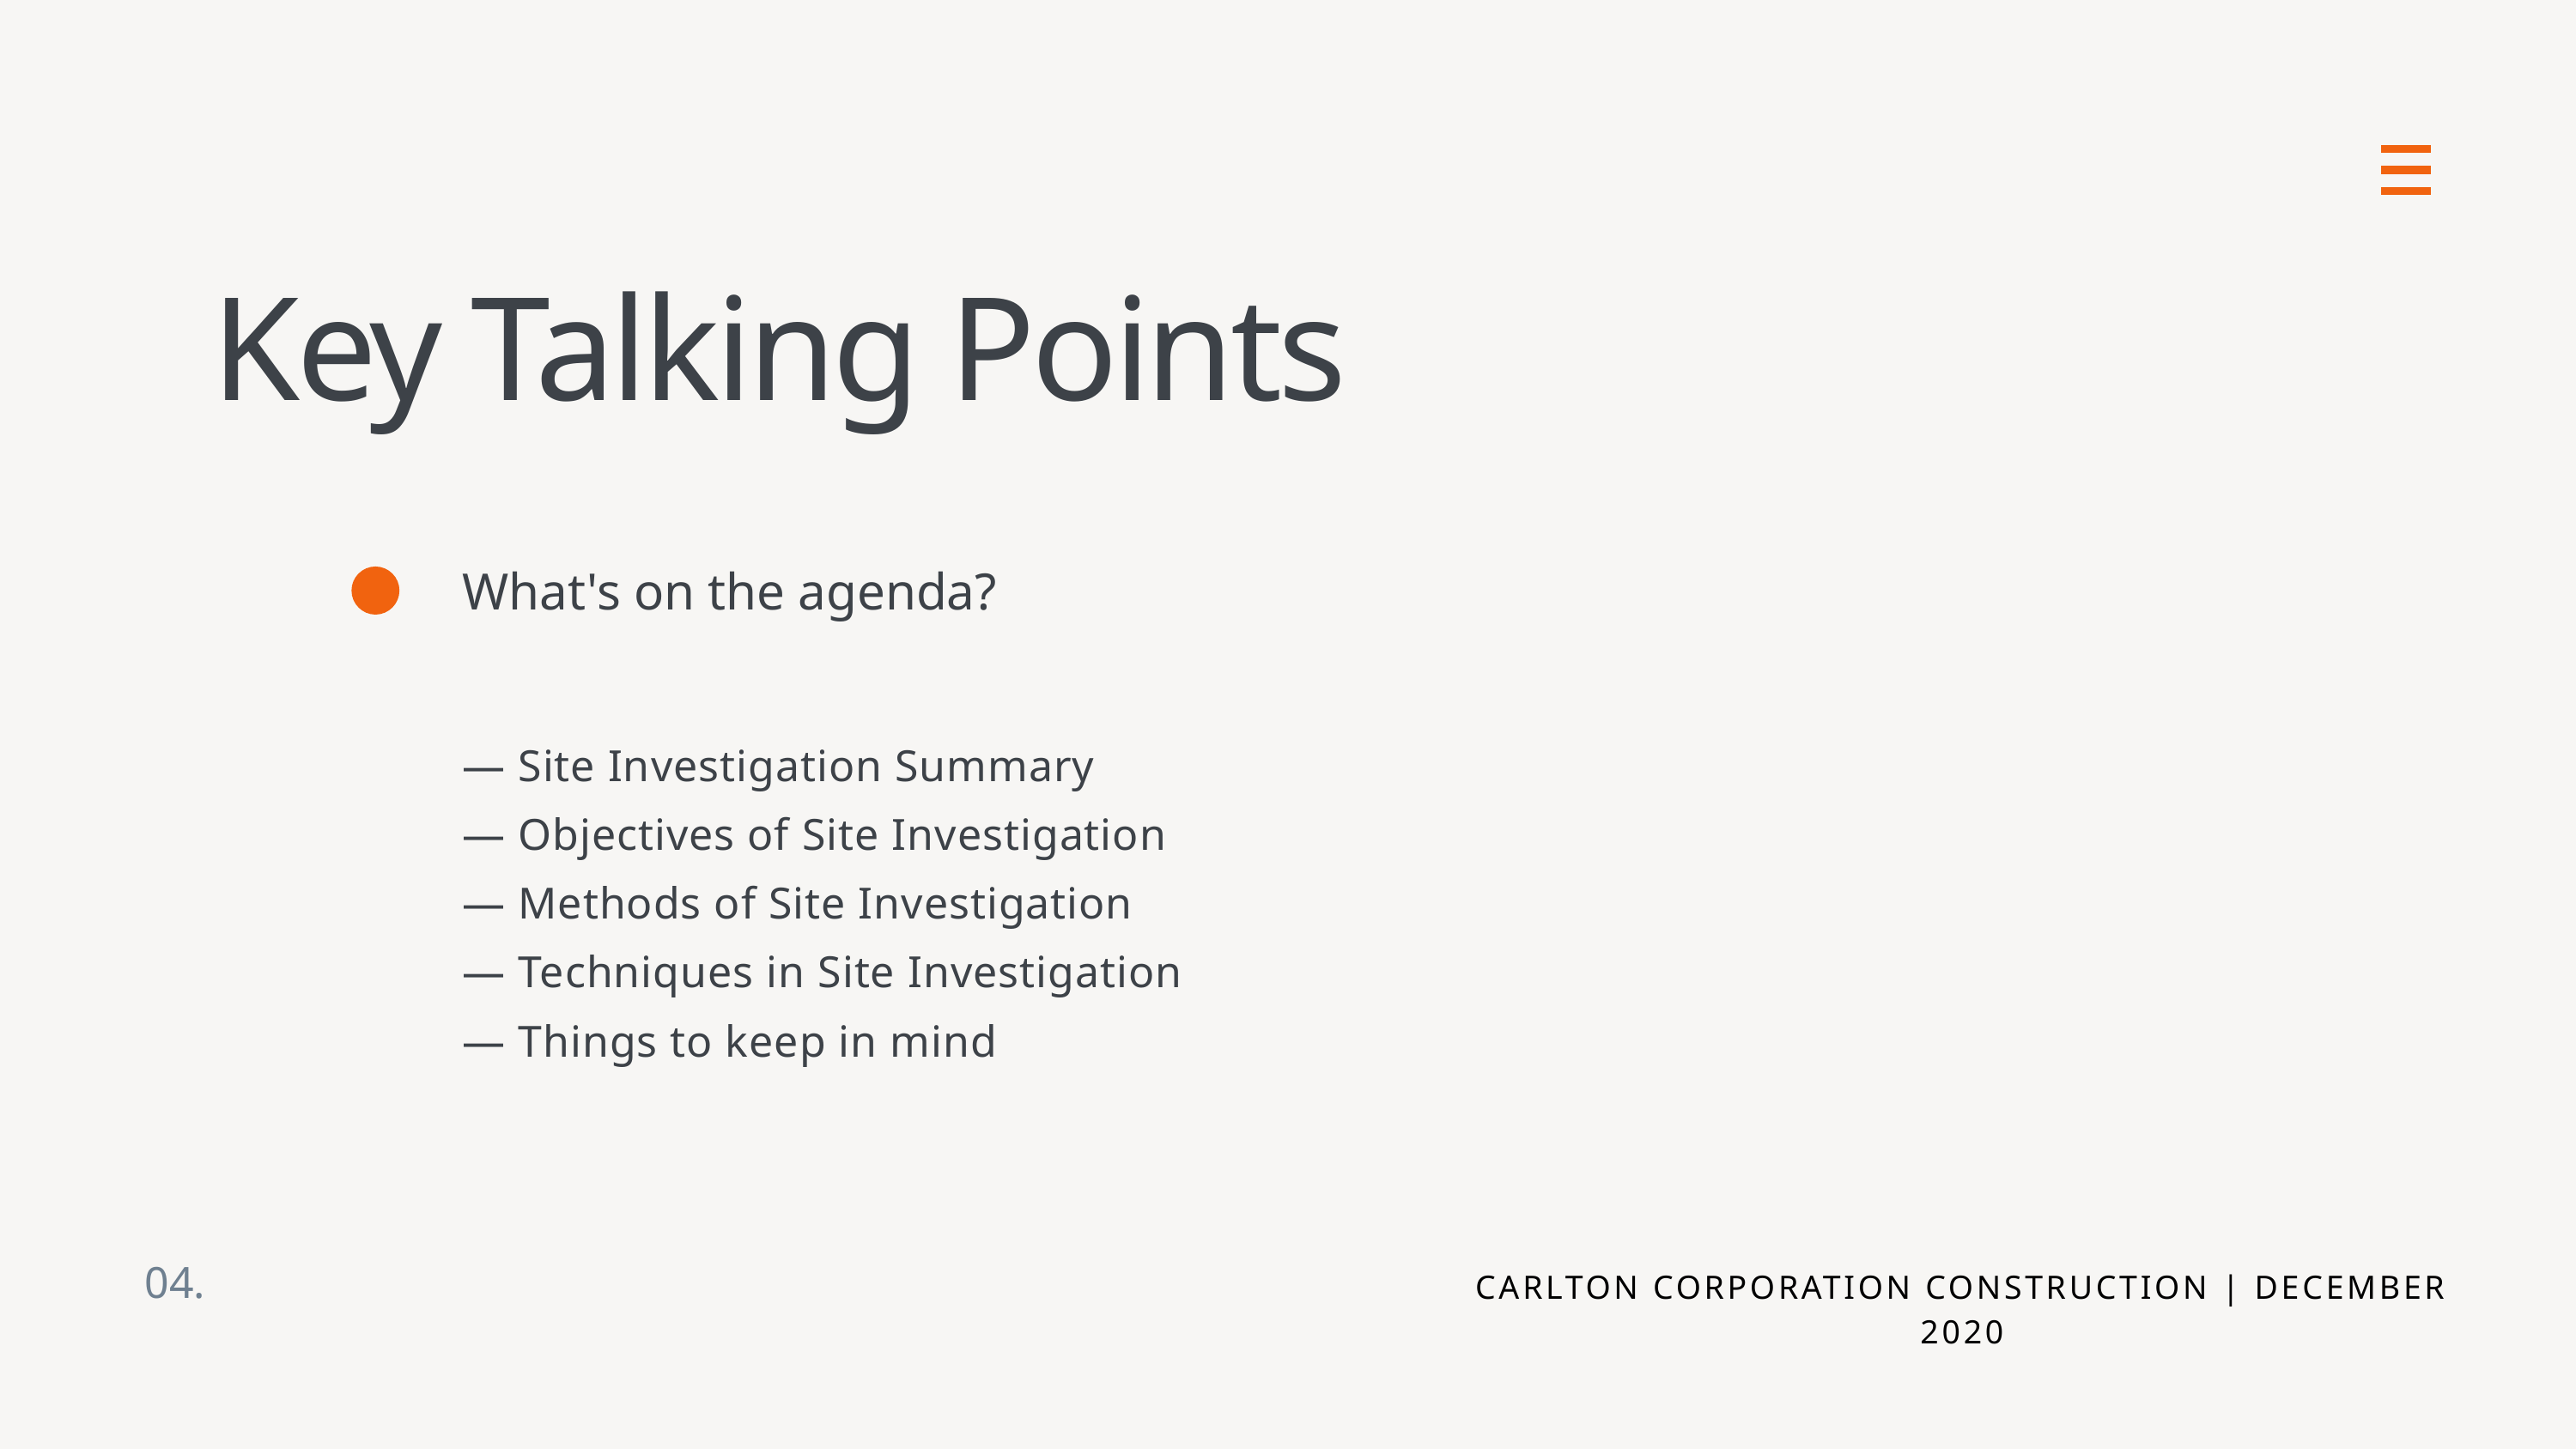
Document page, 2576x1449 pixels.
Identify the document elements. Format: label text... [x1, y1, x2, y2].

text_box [2380, 144, 2432, 196]
text_box CARLTON CORPORATION CONSTRUCTION | DECEMBER 2020 [1439, 1260, 2485, 1351]
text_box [462, 555, 1315, 1058]
text_box Key Talking Points [211, 271, 1783, 429]
text_box 04. [144, 1246, 763, 1307]
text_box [350, 566, 400, 615]
